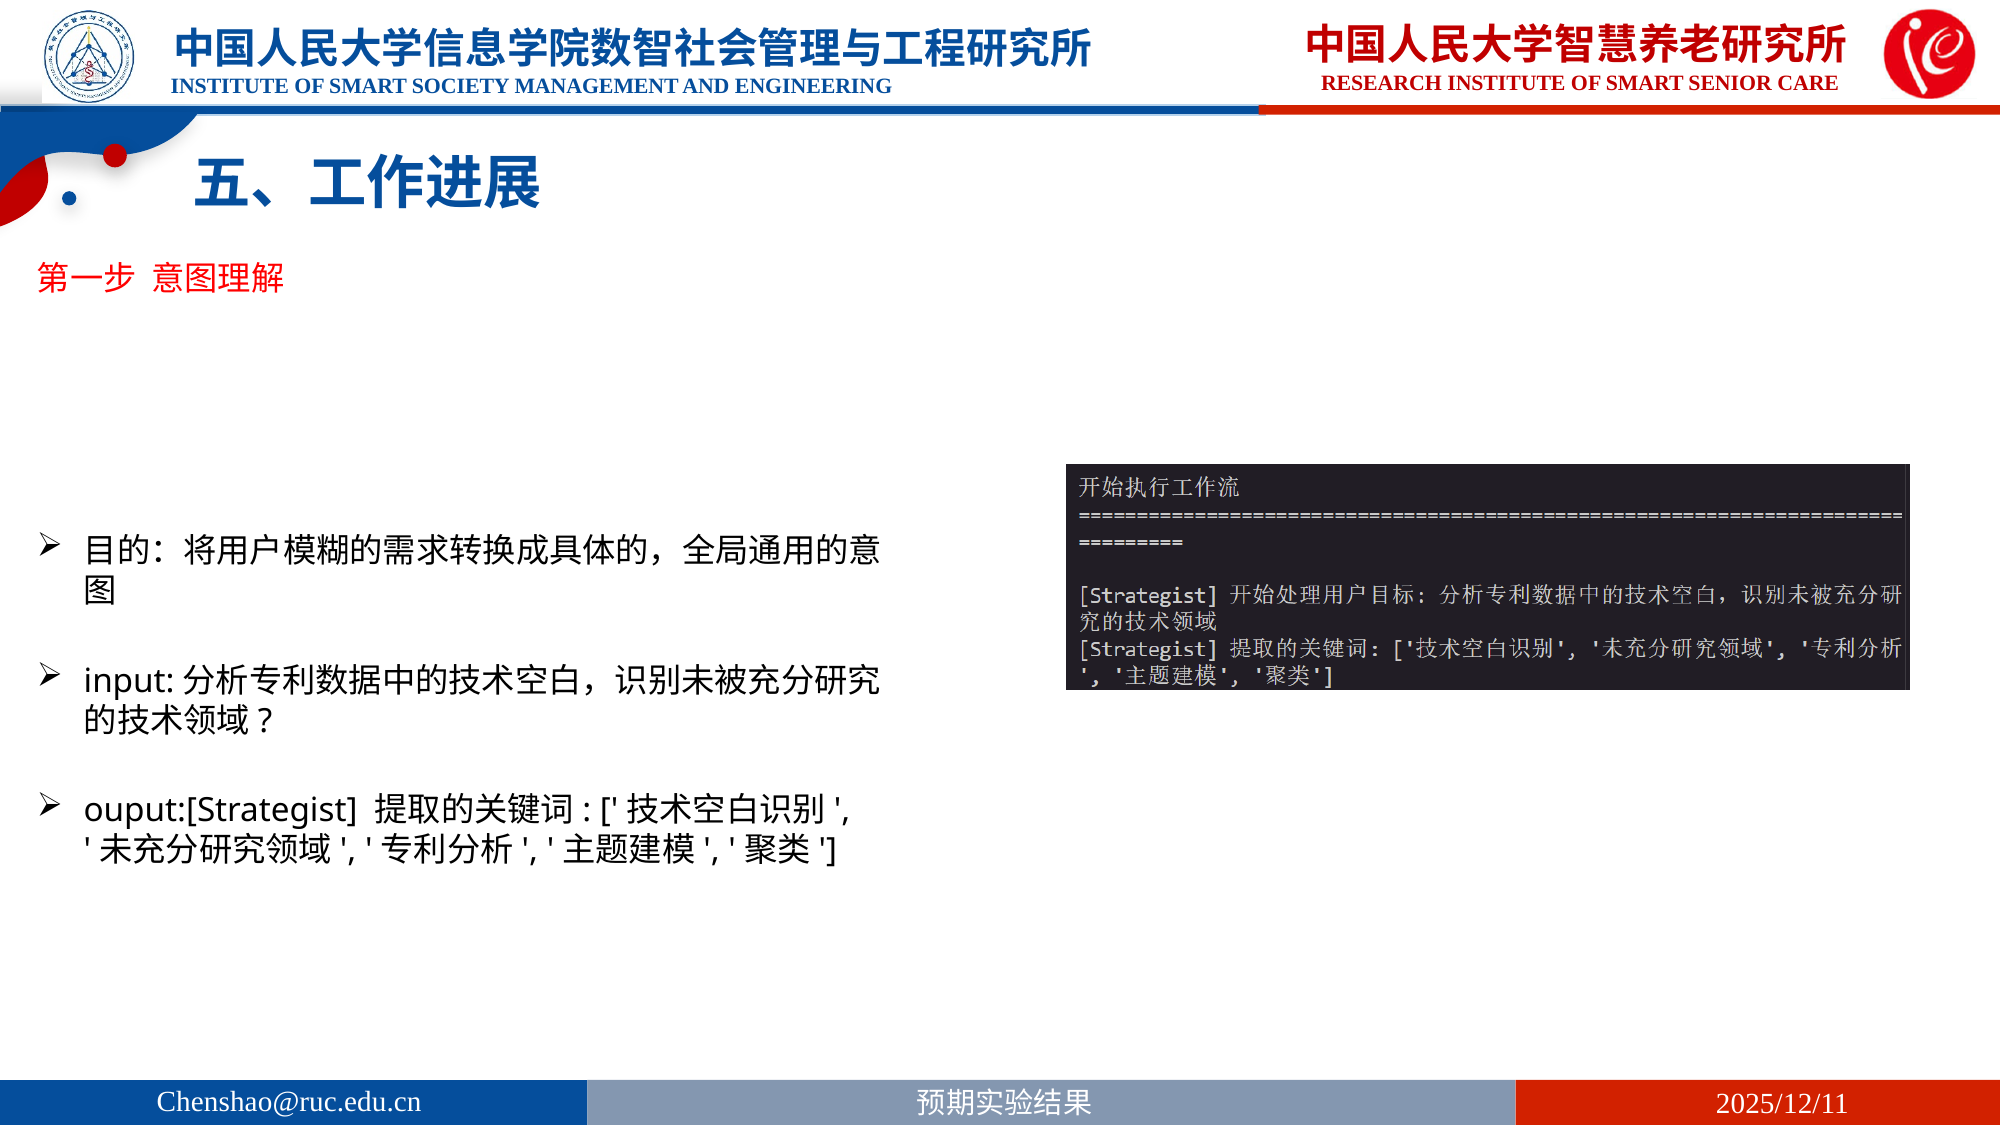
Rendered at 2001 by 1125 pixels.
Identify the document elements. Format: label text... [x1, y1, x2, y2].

text_box 2025/12/11 [1701, 1077, 1864, 1125]
text_box 第一步 意图理解 目的：将用户模糊的需求转换成具体的，全局通用的意图 input:分析专利数据中的技术空白，识别未被充分研究的技术领域? ouput:[Strategist] 提取的关键词: ['技术空白识别', '未充分研究领域', '专利分析', '主题建模', '聚类'] [22, 249, 900, 954]
text_box Chenshao@ruc.edu.cn [141, 1074, 437, 1125]
picture [1880, 8, 1977, 101]
text_box 预期实验结果 [902, 1077, 1108, 1125]
text_box 五、工作进展 [177, 138, 1198, 223]
picture [1066, 464, 1910, 690]
picture [42, 10, 135, 103]
